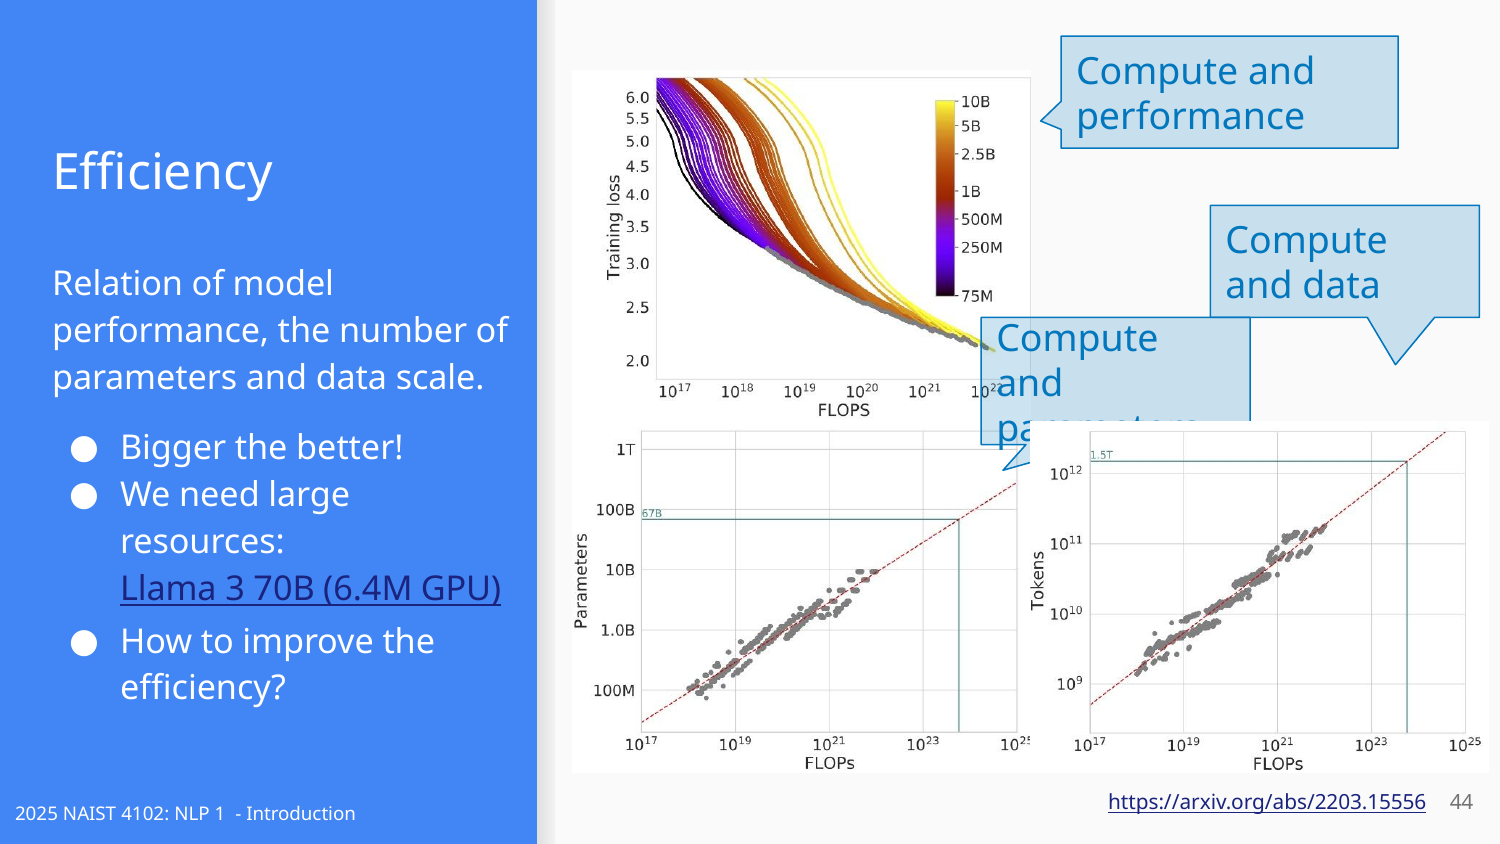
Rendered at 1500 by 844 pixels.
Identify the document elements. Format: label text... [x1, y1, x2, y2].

slide_number ‹#› [1398, 779, 1489, 835]
title Efficiency [37, 58, 498, 216]
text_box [572, 317, 1025, 774]
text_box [572, 35, 1399, 316]
text_box https://arxiv.org/abs/2203.15556 [661, 780, 1442, 832]
list Relation of model performance, the number of parameters and data scale. Bigger the better! We need large resources: Llama 3 70B (6.4M GPU) How to improve the efficiency? [37, 240, 536, 760]
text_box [1030, 205, 1489, 774]
